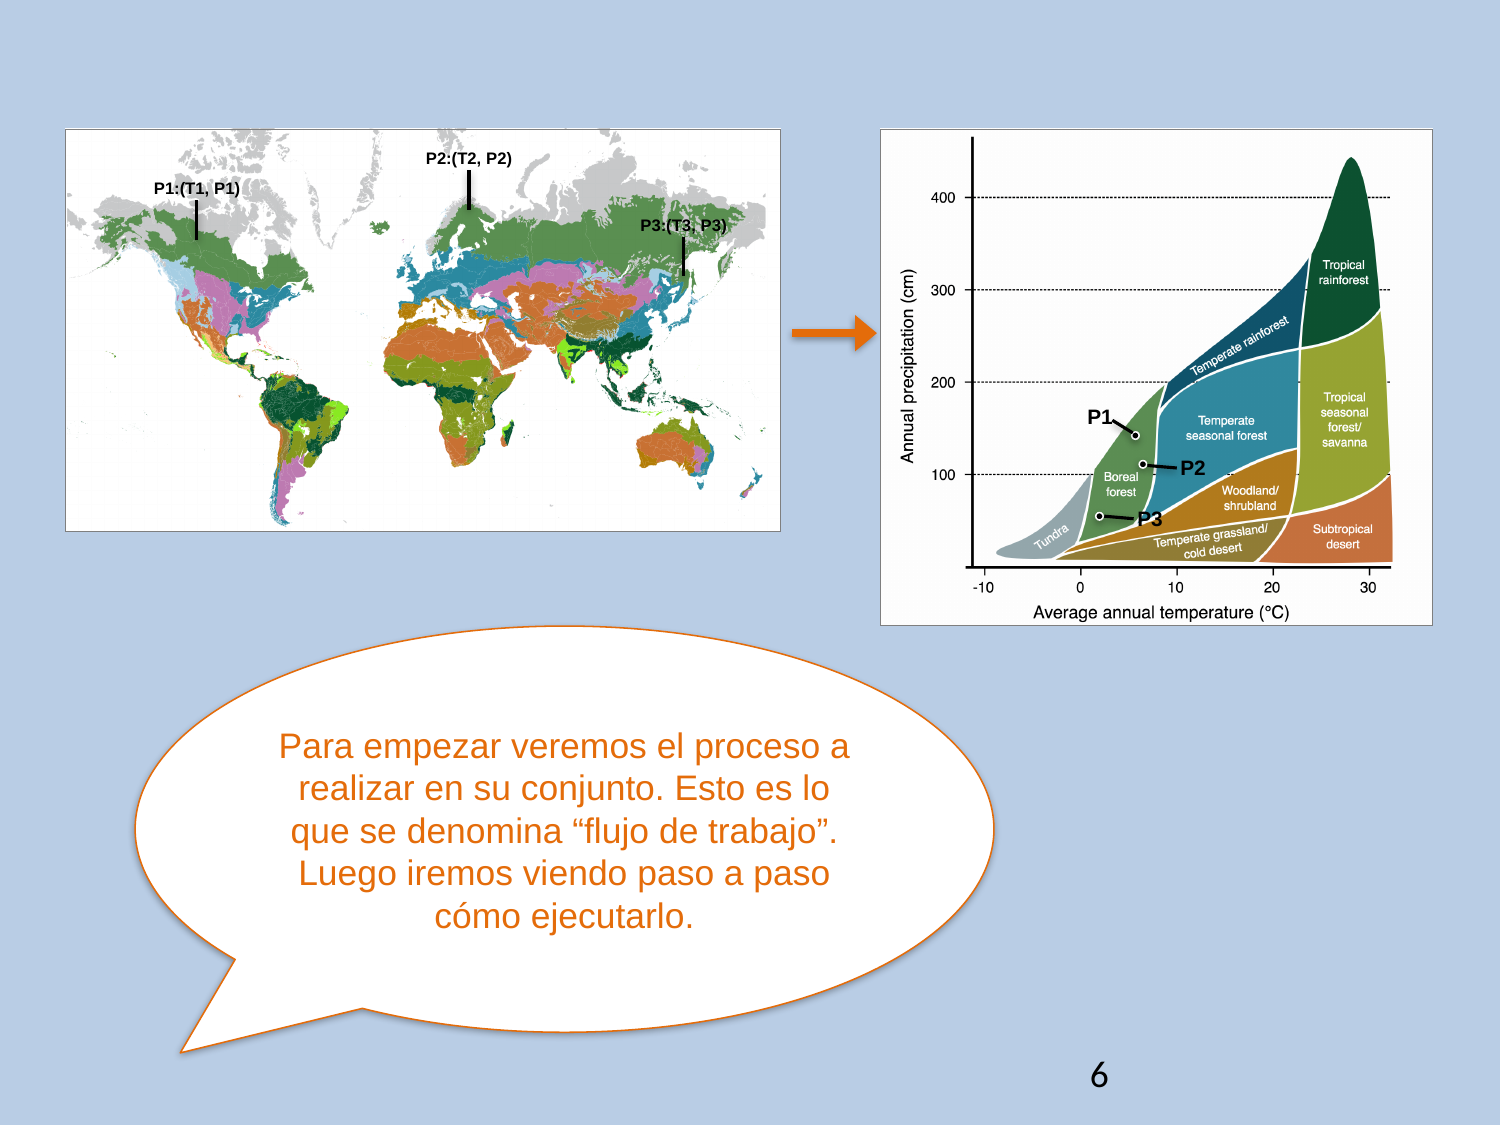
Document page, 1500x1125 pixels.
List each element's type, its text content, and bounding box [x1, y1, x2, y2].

slide_number 6 [1074, 1042, 1425, 1103]
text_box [1071, 395, 1222, 539]
text_box Para empezar veremos el proceso a realizar en su conjunto. Esto es lo que se denomina “flujo de trabajo”. Luego iremos viendo paso a paso cómo ejecutarlo. [134, 625, 995, 1054]
picture [65, 128, 781, 532]
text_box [134, 140, 746, 277]
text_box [791, 128, 1433, 627]
